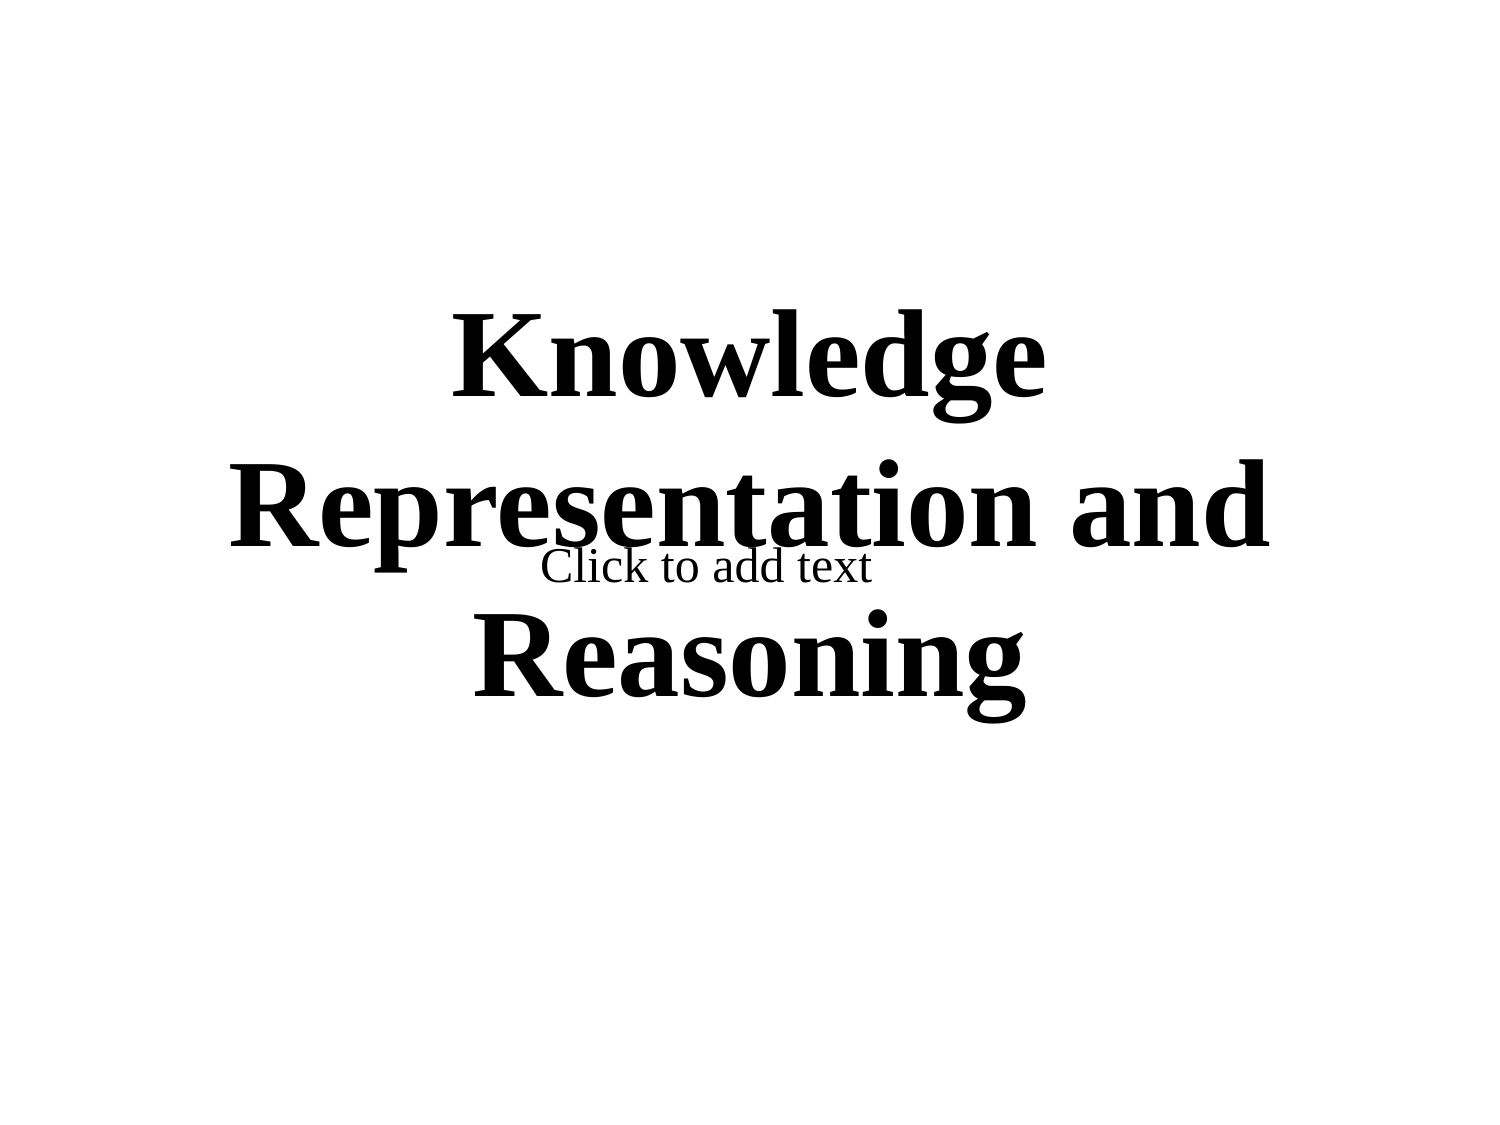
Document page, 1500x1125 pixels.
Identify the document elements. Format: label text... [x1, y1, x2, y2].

title Knowledge Representation and Reasoning [187, 337, 1313, 730]
text_box Click to add text [524, 524, 975, 600]
